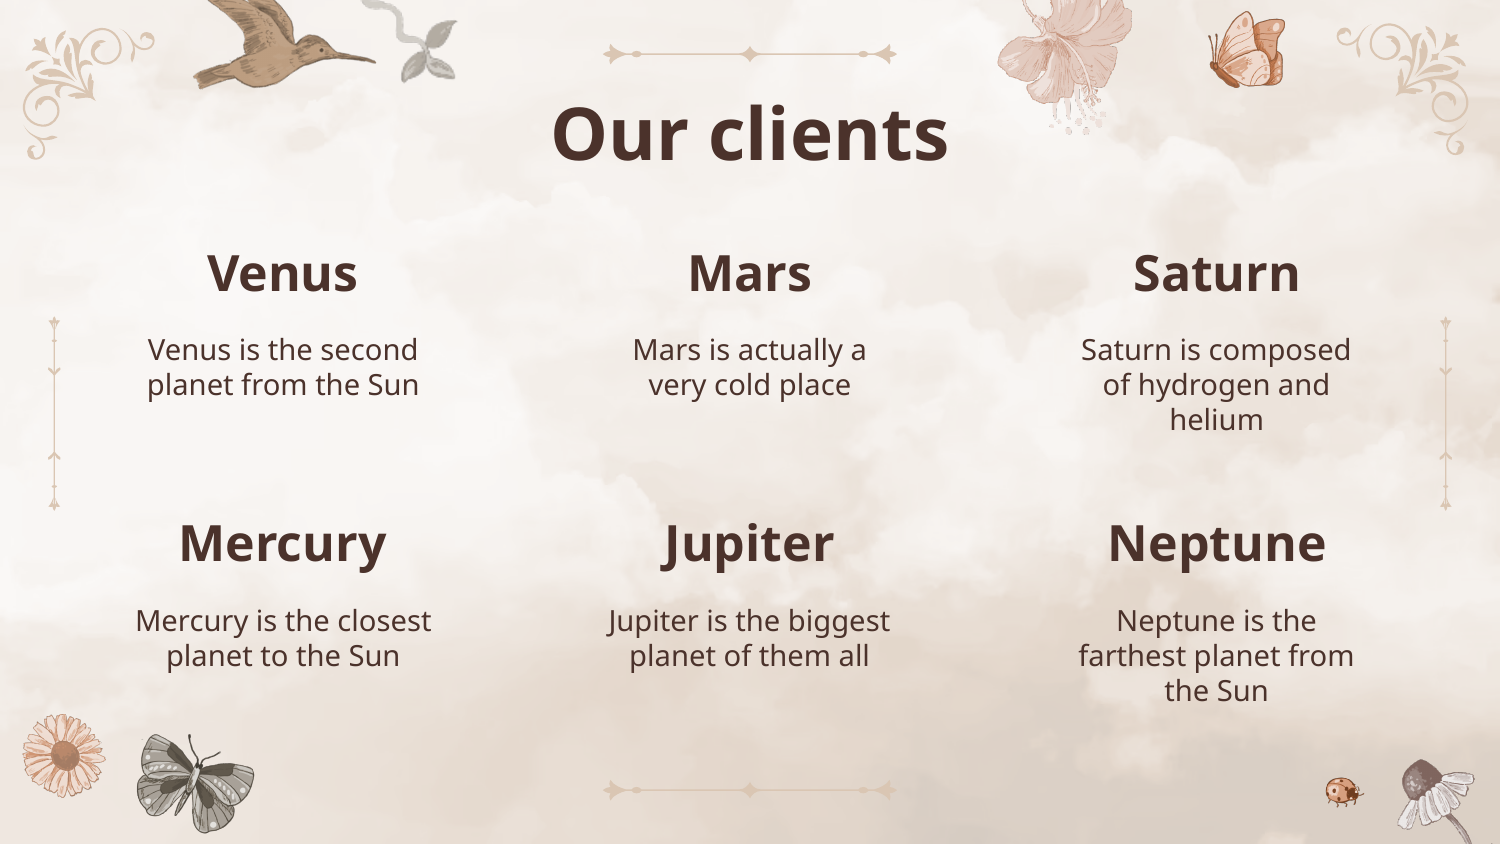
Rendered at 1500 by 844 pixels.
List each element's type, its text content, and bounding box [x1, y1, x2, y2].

subtitle Saturn is composed of hydrogen and helium [1052, 317, 1382, 411]
subtitle Saturn [1052, 251, 1382, 317]
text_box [0, 0, 1500, 844]
subtitle Mars is actually a very cold place [585, 317, 915, 411]
picture [157, 0, 376, 72]
subtitle Mercury is the closest planet to the Sun [118, 587, 448, 682]
subtitle Mars [585, 251, 915, 317]
title Our clients [118, 0, 1382, 167]
picture [1208, 11, 1285, 72]
picture [997, 0, 1132, 72]
text_box Jupiter [22, 714, 106, 798]
subtitle Jupiter [585, 522, 915, 587]
picture [1322, 774, 1366, 813]
subtitle Venus [118, 251, 448, 317]
subtitle Jupiter is the biggest planet of them all [585, 587, 915, 682]
picture [1397, 759, 1495, 844]
picture [119, 706, 268, 844]
subtitle Venus is the second planet from the Sun [118, 317, 448, 411]
subtitle Mercury [118, 522, 448, 587]
subtitle Neptune is the farthest planet from the Sun [1052, 587, 1382, 682]
subtitle Neptune [1052, 522, 1382, 587]
